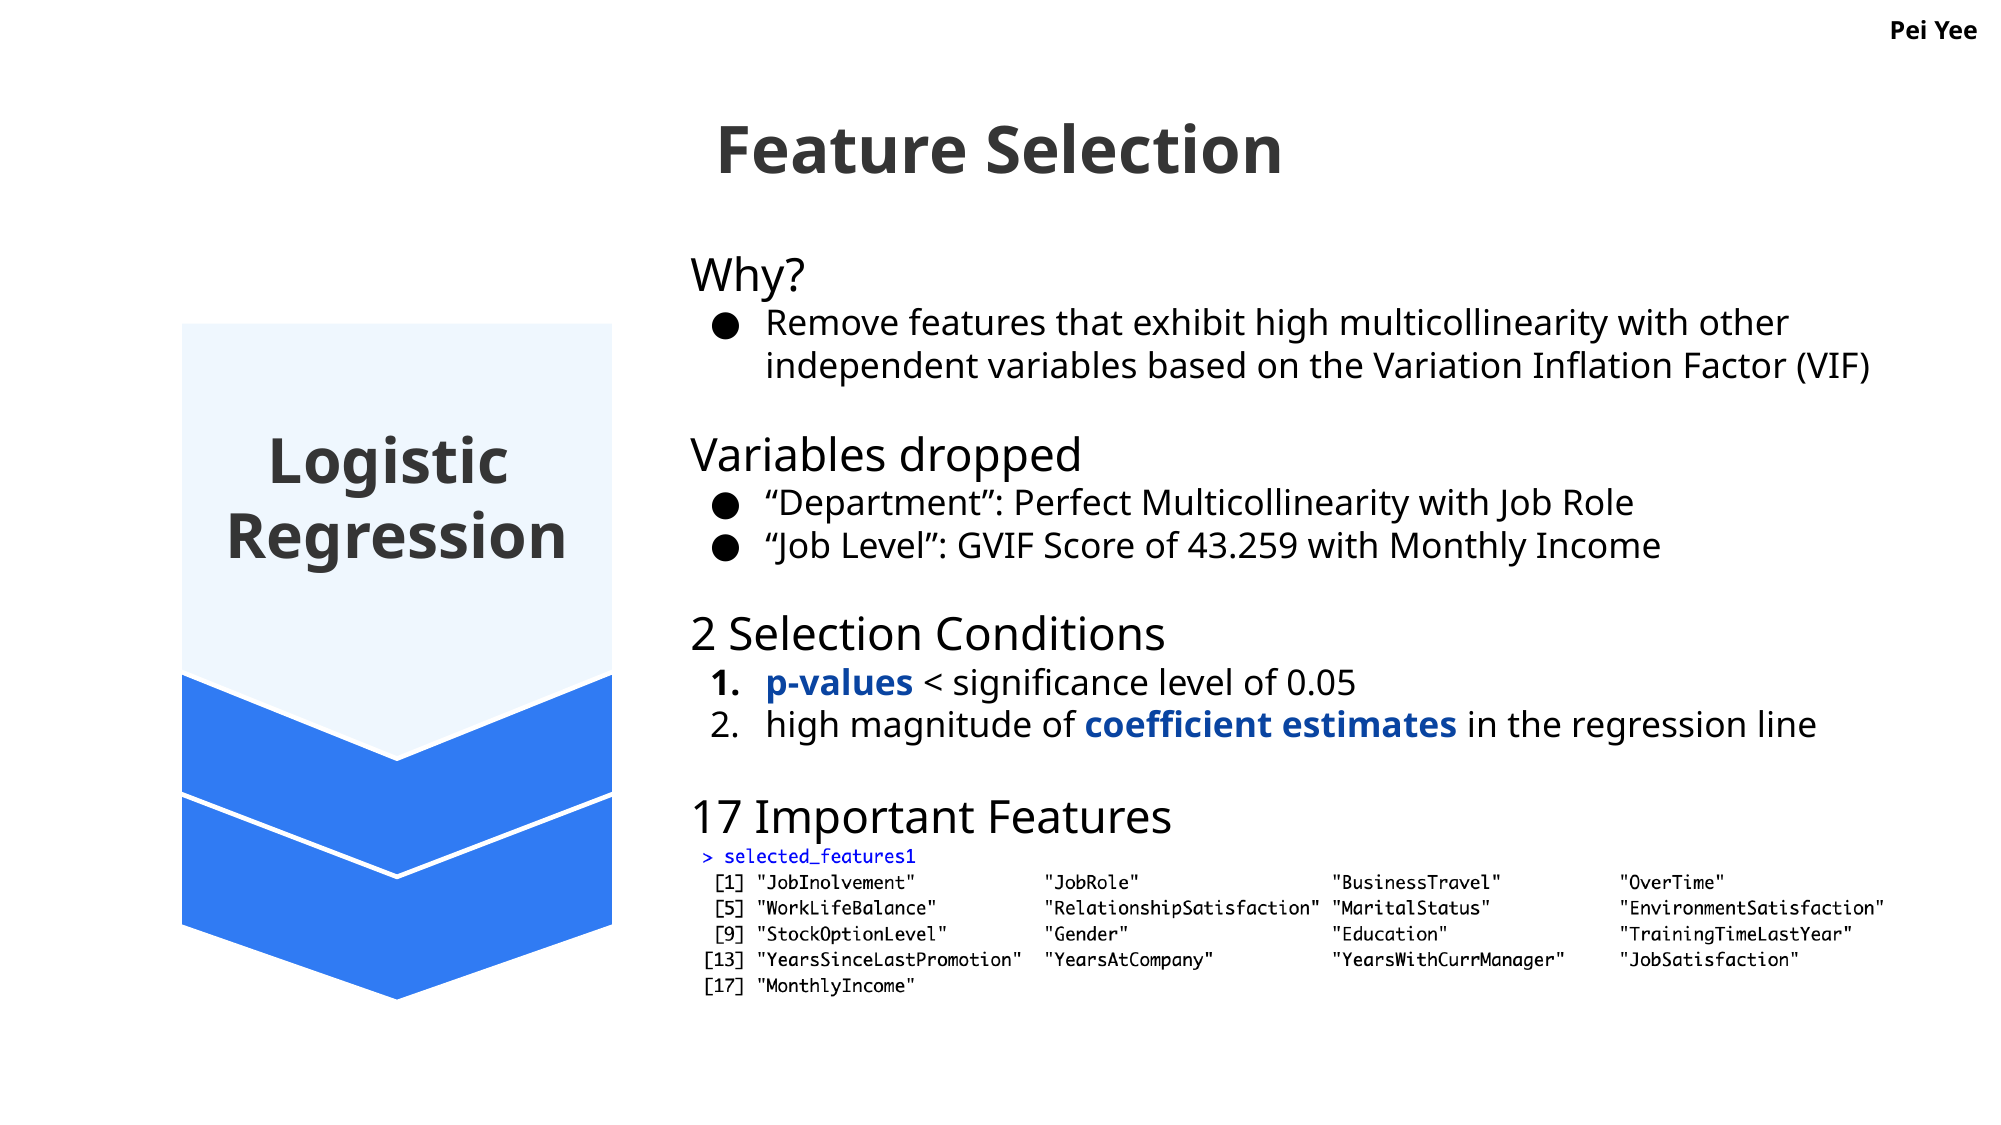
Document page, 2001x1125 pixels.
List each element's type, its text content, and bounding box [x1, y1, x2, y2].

text_box Logistic Regression [179, 321, 615, 759]
text_box Why? Remove features that exhibit high multicollinearity with other independent variables based on the Variation Inflation Factor (VIF) Variables dropped “Department”: Perfect Multicollinearity with Job Role “Job Level”: GVIF Score of 43.259 with Monthly Income 2 Selection Conditions p-values < significance level of 0.05 high magnitude of coefficient estimates in the regression line 17 Important Features [675, 230, 1914, 1098]
picture [697, 844, 1892, 1003]
text_box [179, 672, 615, 877]
text_box Feature Selection [0, 98, 2000, 173]
text_box Pei Yee [1867, 0, 2000, 60]
text_box [179, 794, 615, 1003]
